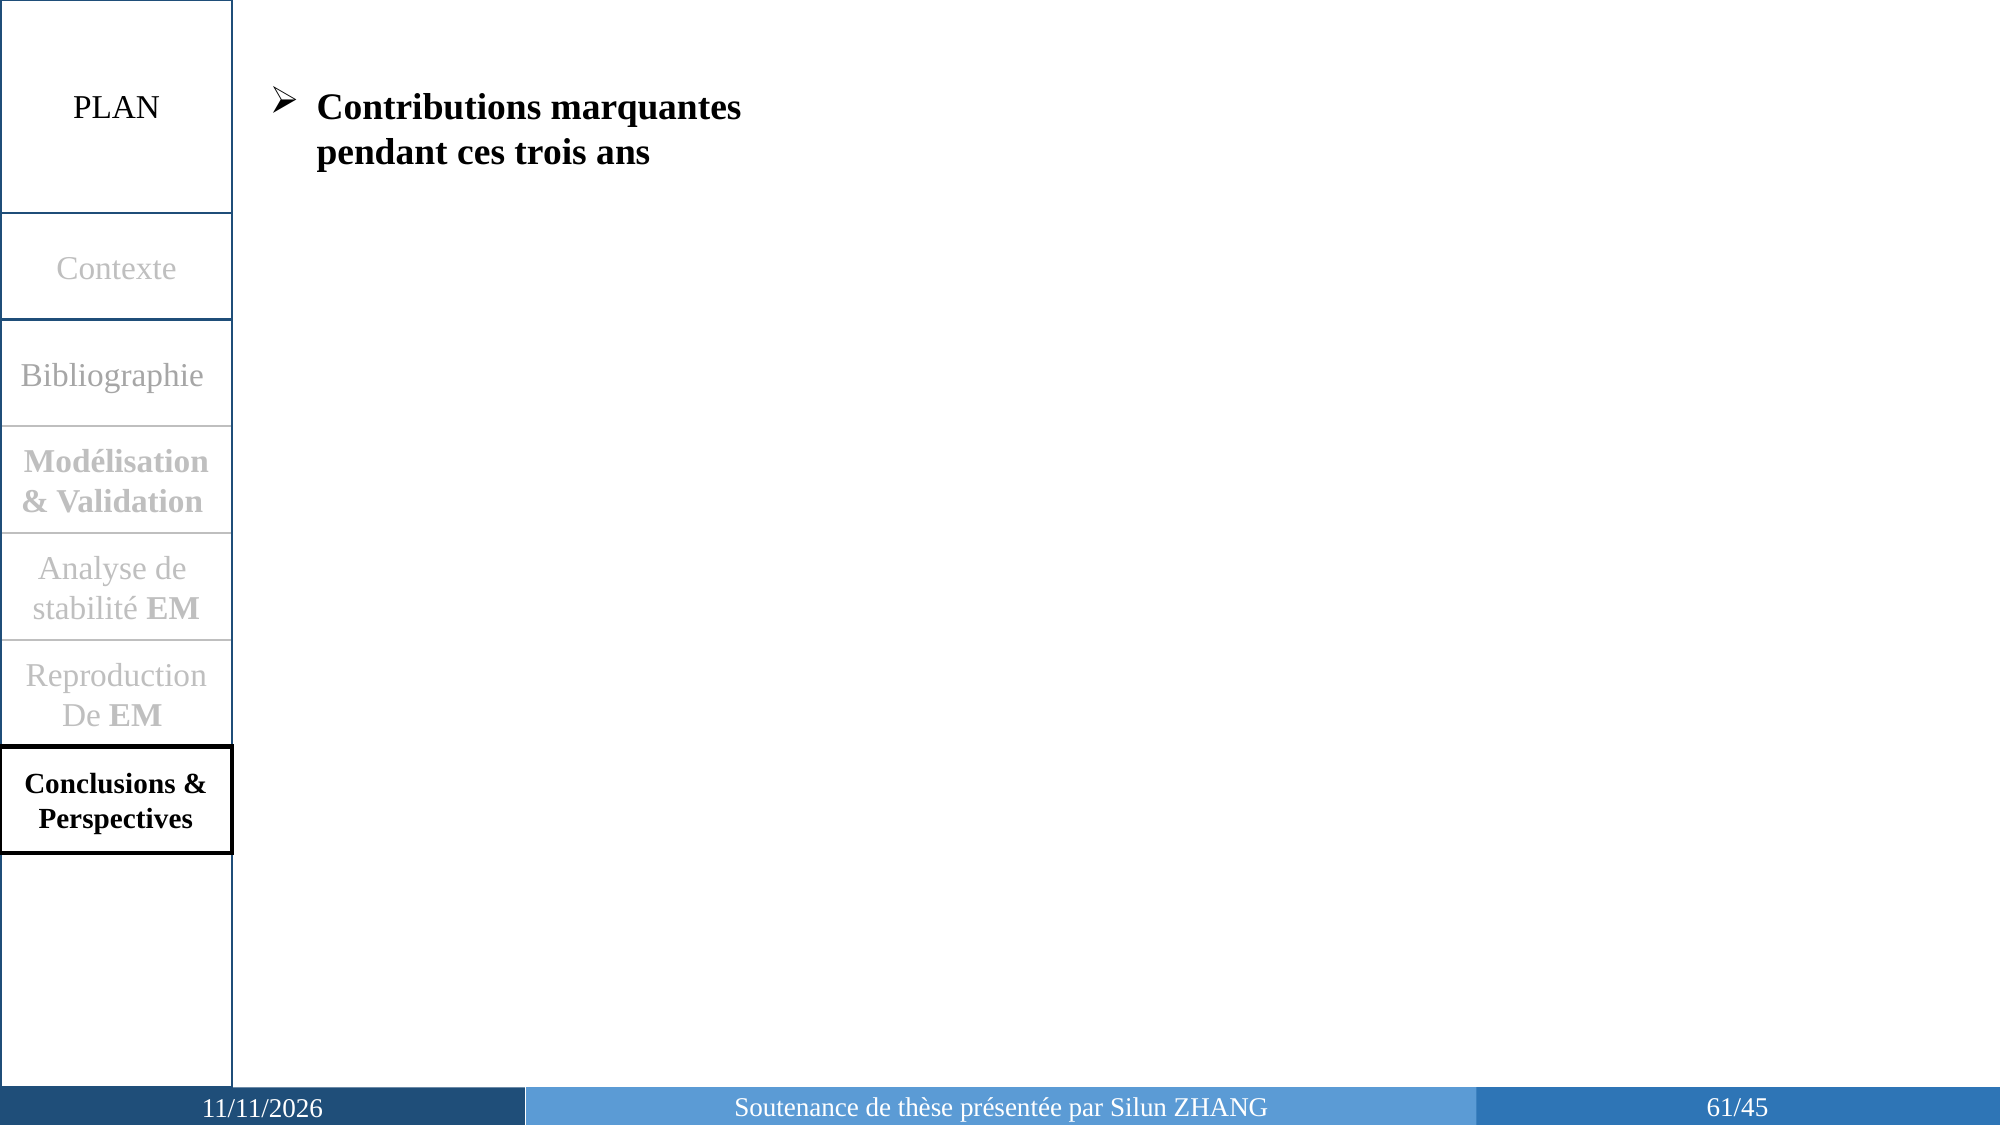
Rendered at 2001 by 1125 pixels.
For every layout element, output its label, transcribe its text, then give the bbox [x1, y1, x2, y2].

text_box Conclusions & Perspectives [0, 745, 233, 854]
text_box [0, 321, 233, 745]
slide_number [0, 1087, 525, 1125]
footer Soutenance de thèse présentée par Silun ZHANG [526, 1087, 1477, 1125]
slide_number 61/45 [1477, 1087, 2000, 1125]
text_box Contexte [0, 212, 233, 321]
text_box [0, 854, 233, 1087]
text_box Contributions marquantes pendant ces trois ans [255, 74, 853, 180]
text_box [0, 0, 233, 212]
